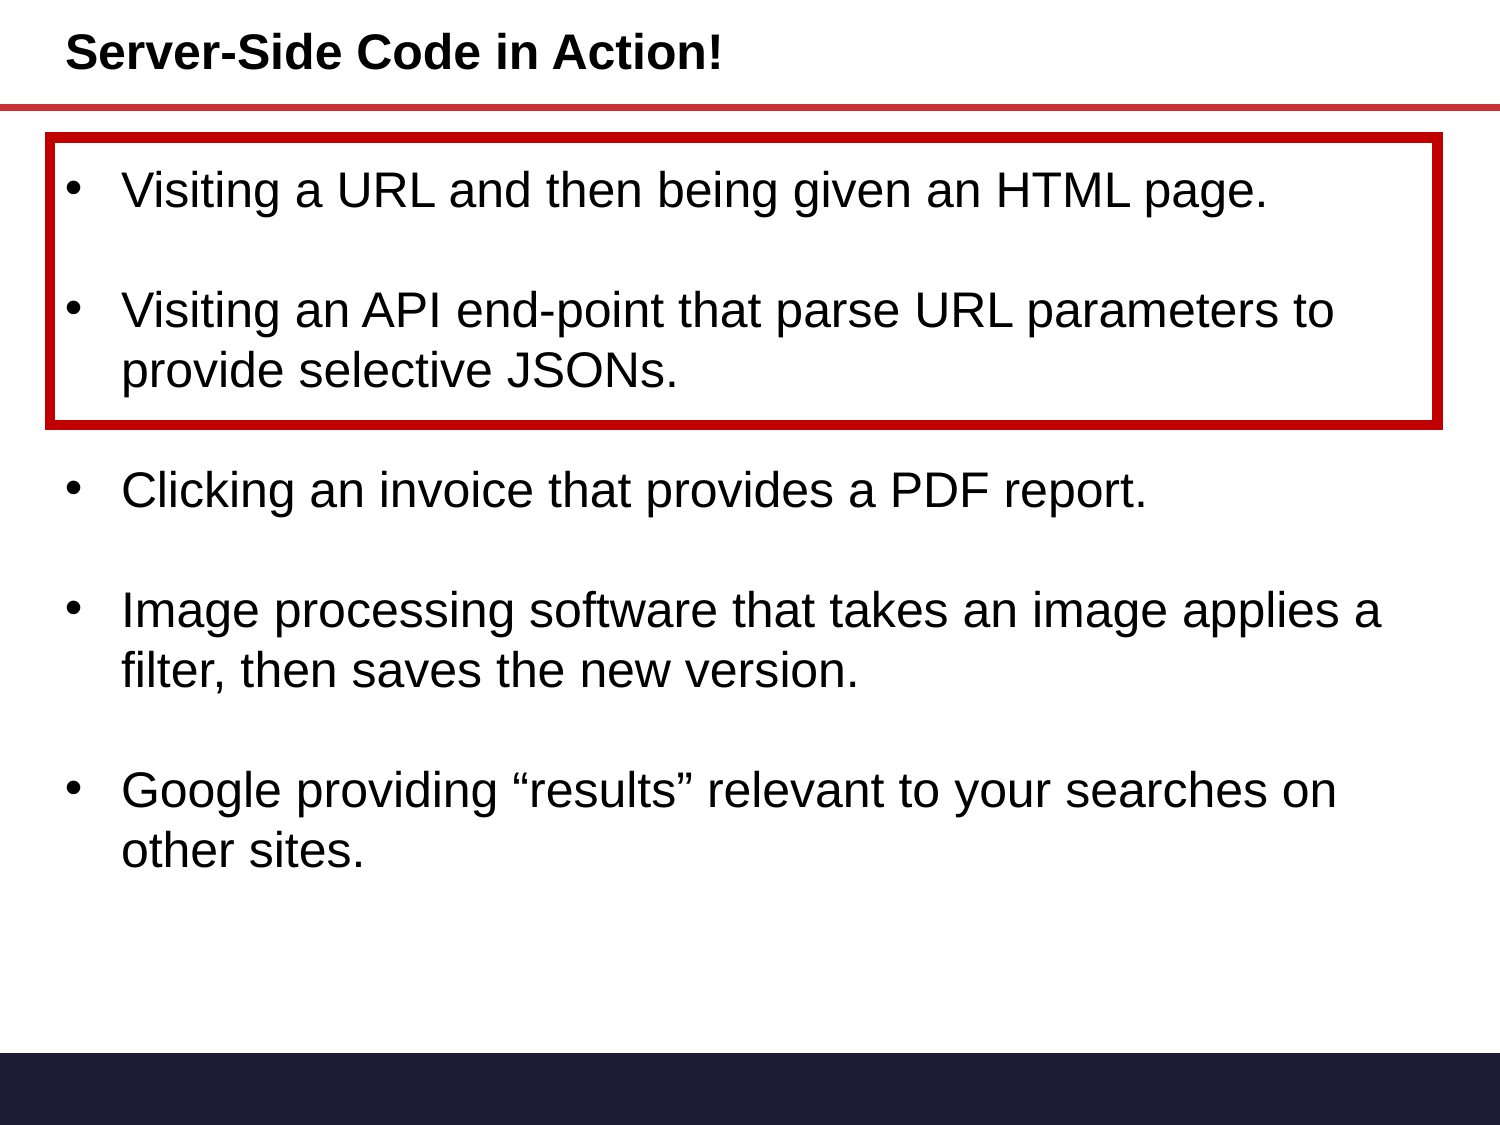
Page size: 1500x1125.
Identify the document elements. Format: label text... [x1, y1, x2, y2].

text_box Visiting a URL and then being given an HTML page. Visiting an API end-point that parse URL parameters to provide selective JSONs. Clicking an invoice that provides a PDF report. Image processing software that takes an image applies a filter, then saves the new version. Google providing “results” relevant to your searches on other sites. [49, 149, 1463, 885]
title Server-Side Code in Action! [50, 0, 1125, 108]
text_box [49, 136, 1438, 426]
